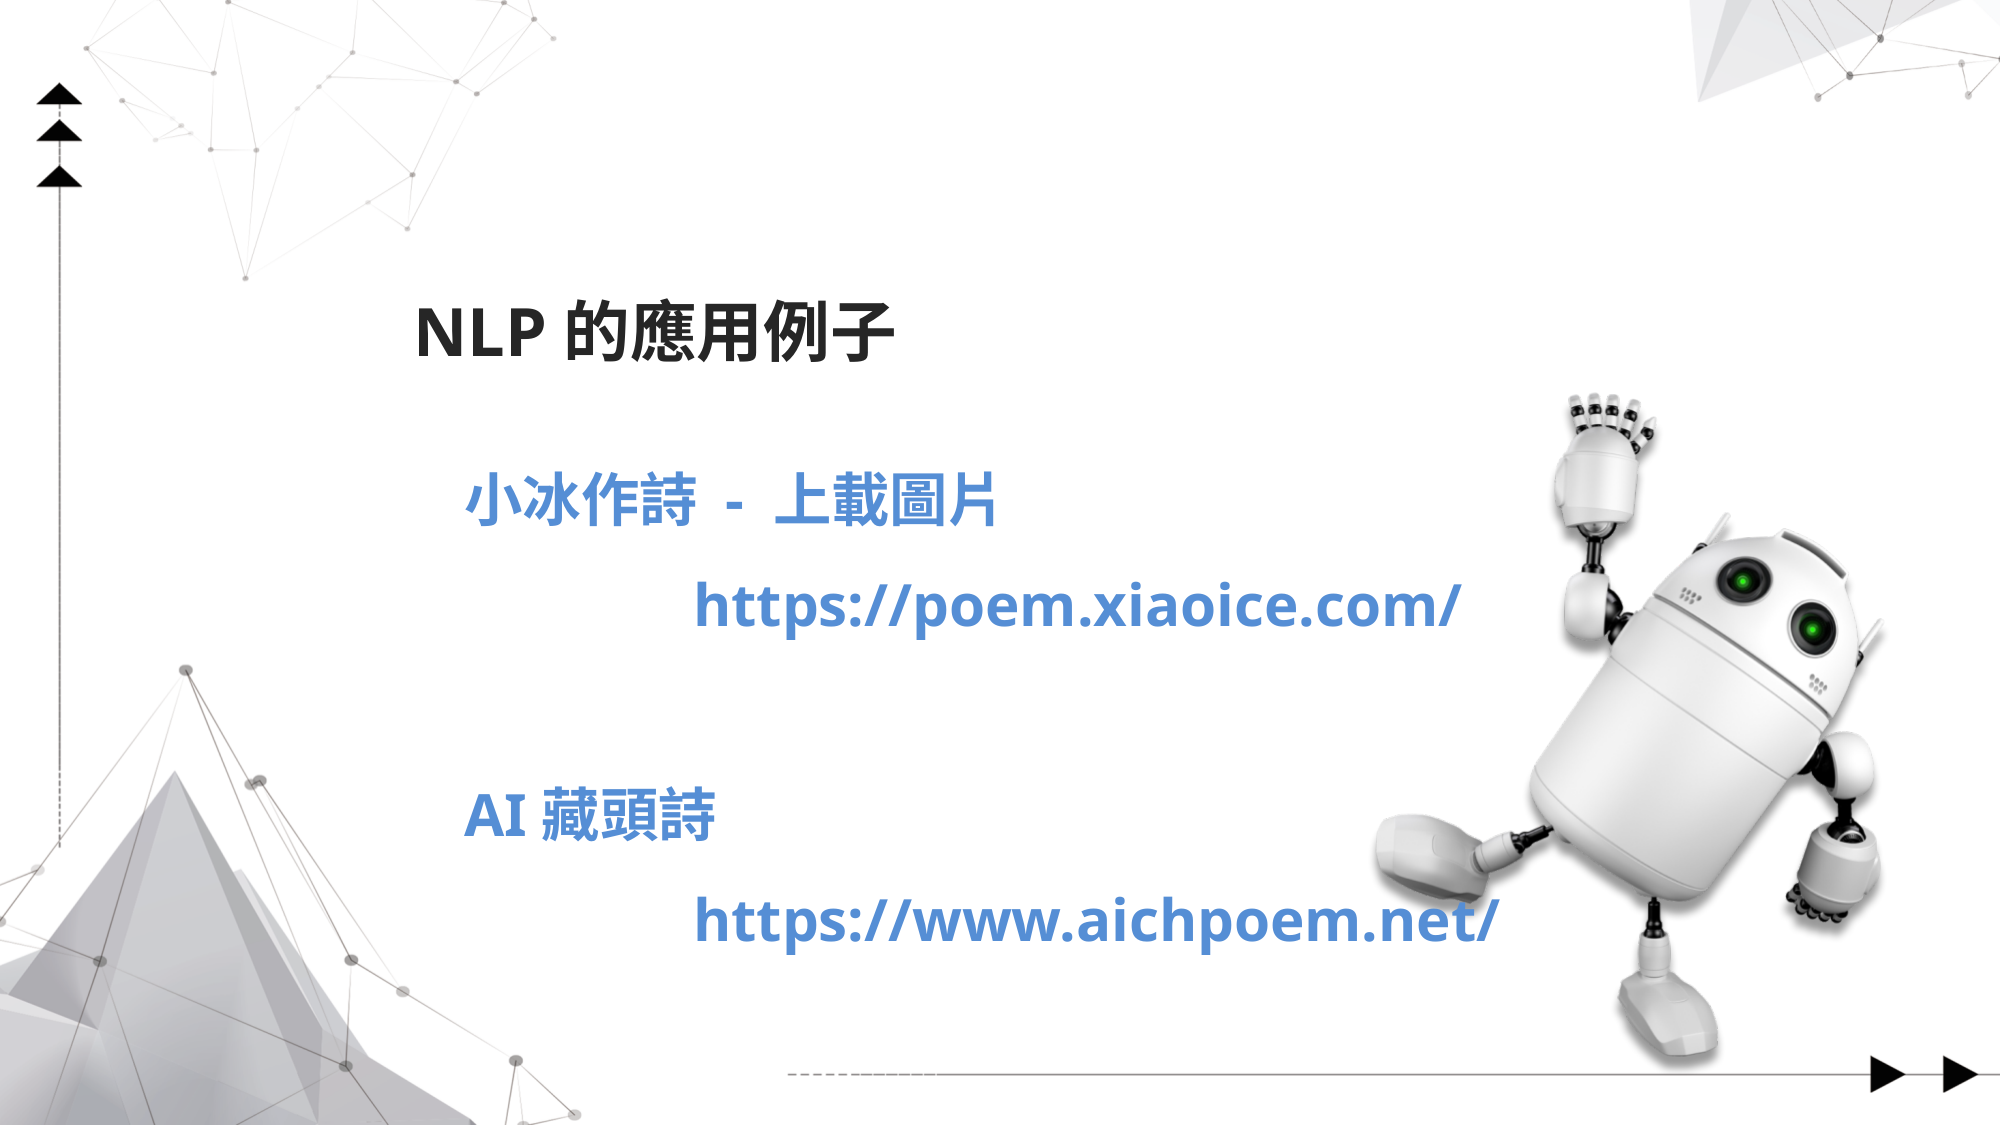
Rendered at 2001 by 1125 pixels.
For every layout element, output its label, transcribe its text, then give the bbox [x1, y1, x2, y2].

text_box 小冰作詩 - 上載圖片 https://poem.xiaoice.com/ AI藏頭詩 https://www.aichpoem.net/ [450, 420, 1326, 961]
picture [0, 0, 2000, 1125]
text_box NLP的應用例子 [400, 283, 911, 377]
